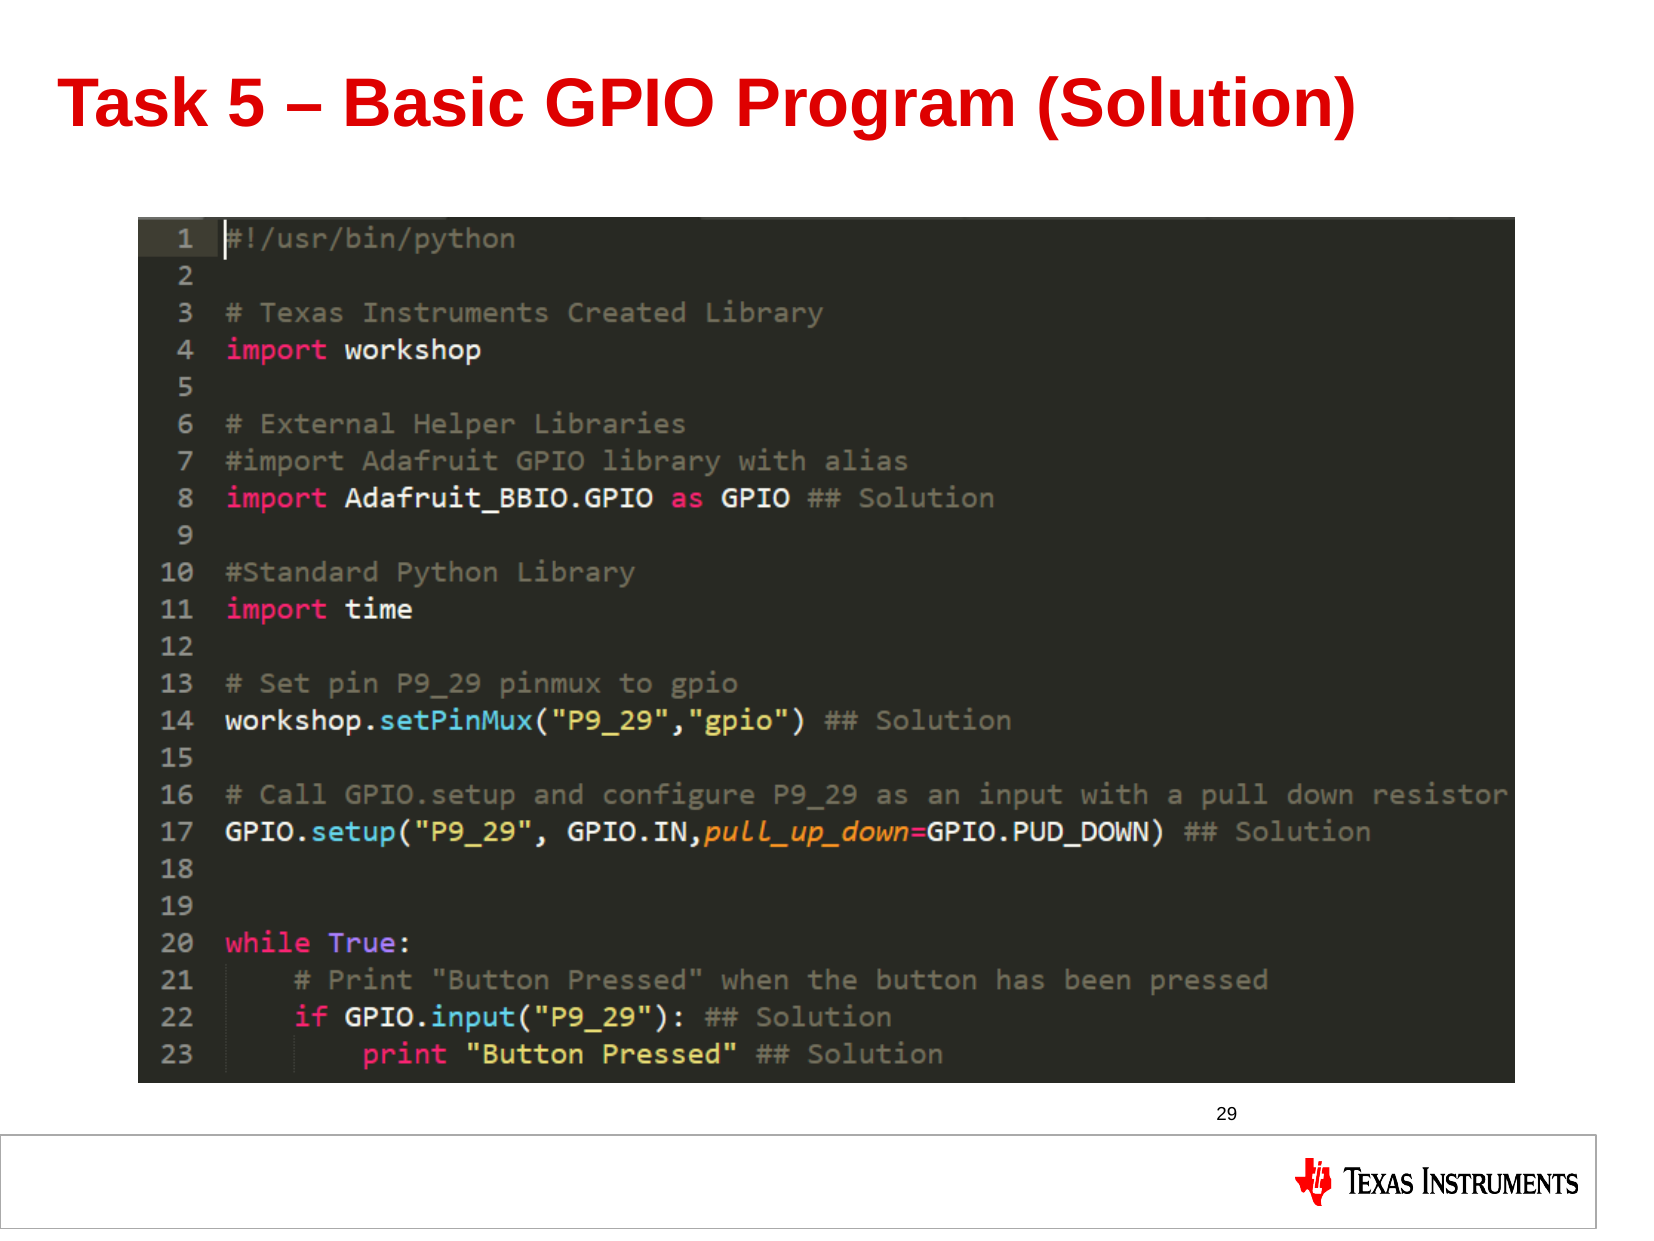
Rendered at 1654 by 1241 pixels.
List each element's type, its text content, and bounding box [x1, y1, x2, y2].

text_box [60, 189, 1592, 1084]
text_box <number> [1201, 1093, 1587, 1132]
picture [138, 217, 1515, 1083]
text_box Task 5 – Basic GPIO Program (Solution) [41, 25, 1572, 173]
picture [1295, 1158, 1578, 1206]
